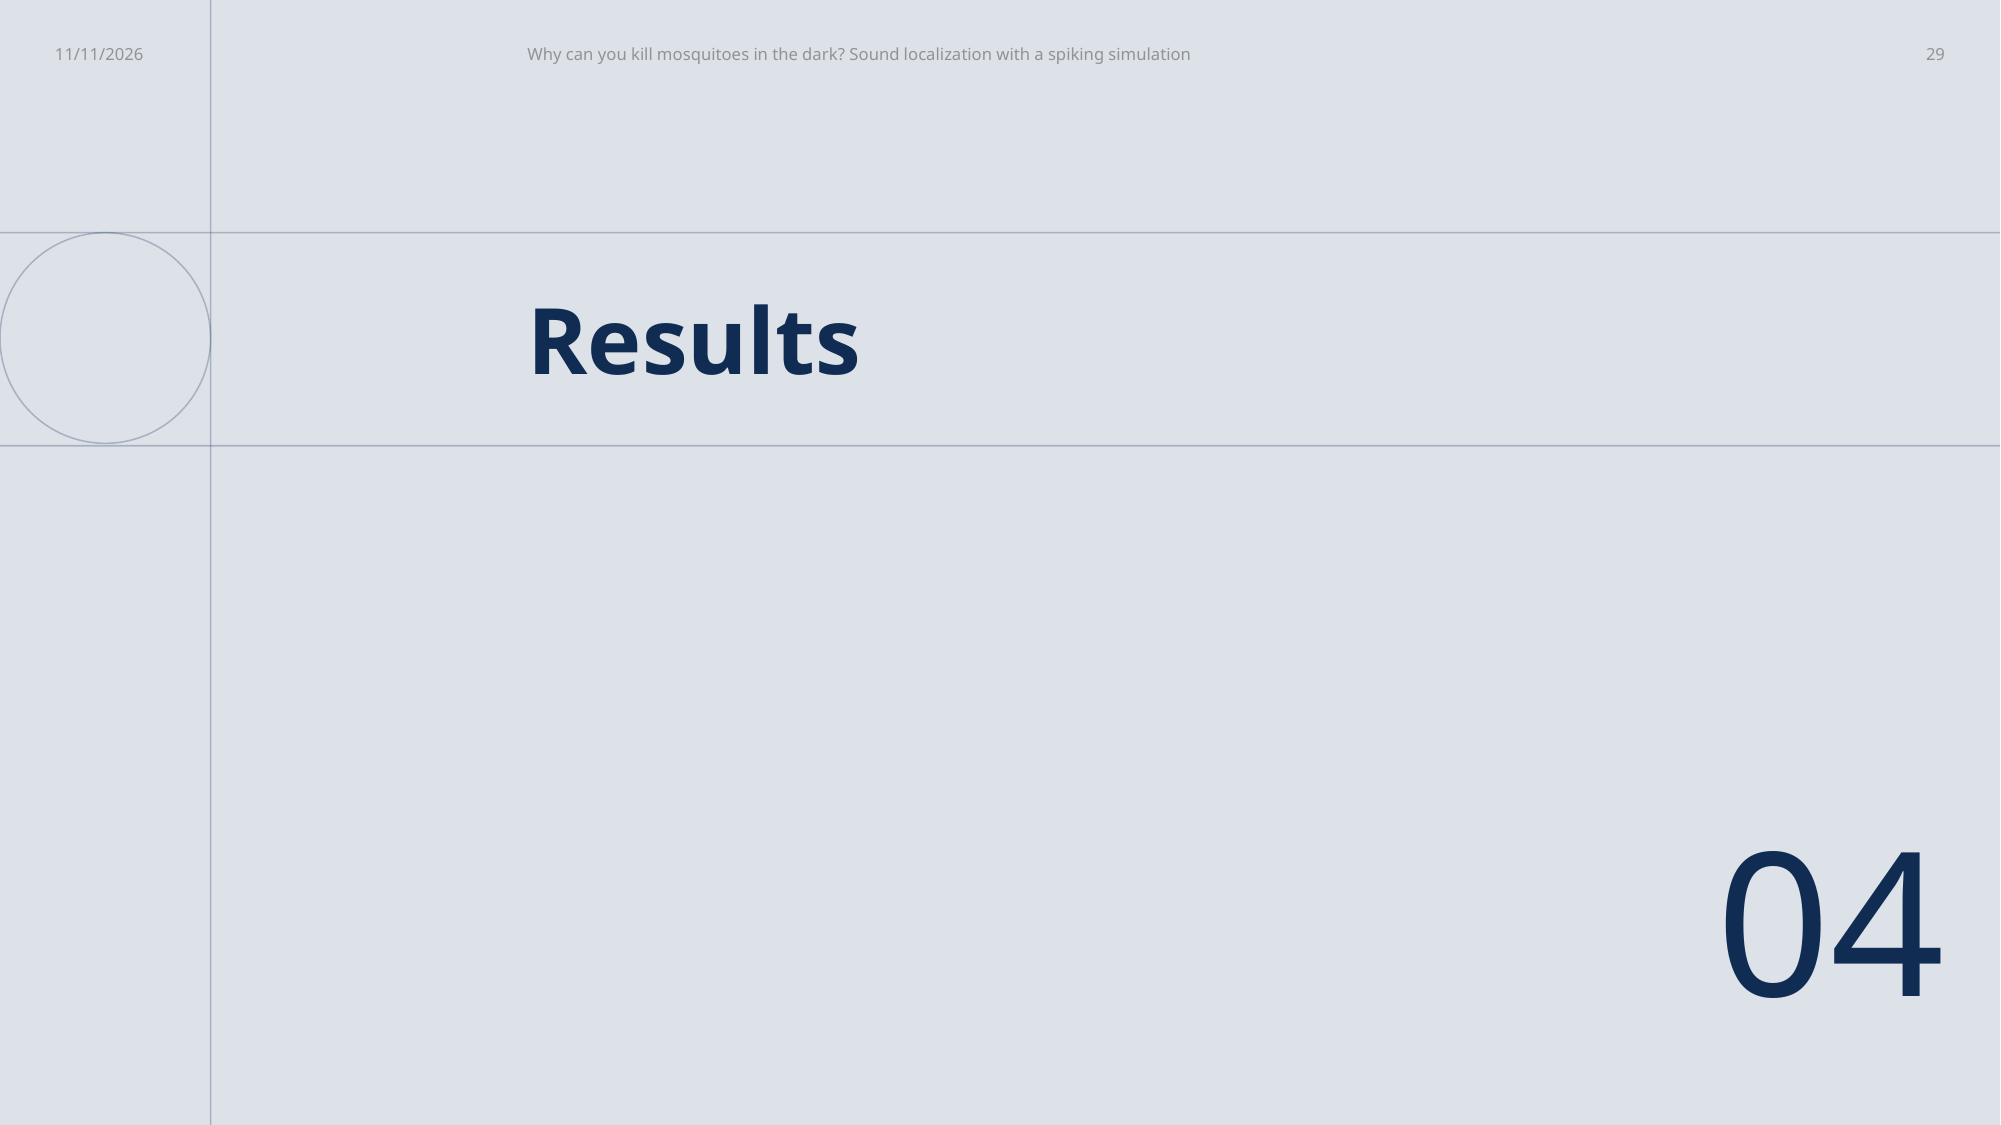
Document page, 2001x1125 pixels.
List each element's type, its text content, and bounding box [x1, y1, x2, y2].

slide_number 29 [1774, 6, 1945, 67]
footer Why can you kill mosquitoes in the dark? Sound localization with a spiking simulation [527, 6, 1203, 67]
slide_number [54, 6, 446, 67]
list 04 [1348, 649, 1946, 1037]
title Results [527, 232, 1945, 444]
